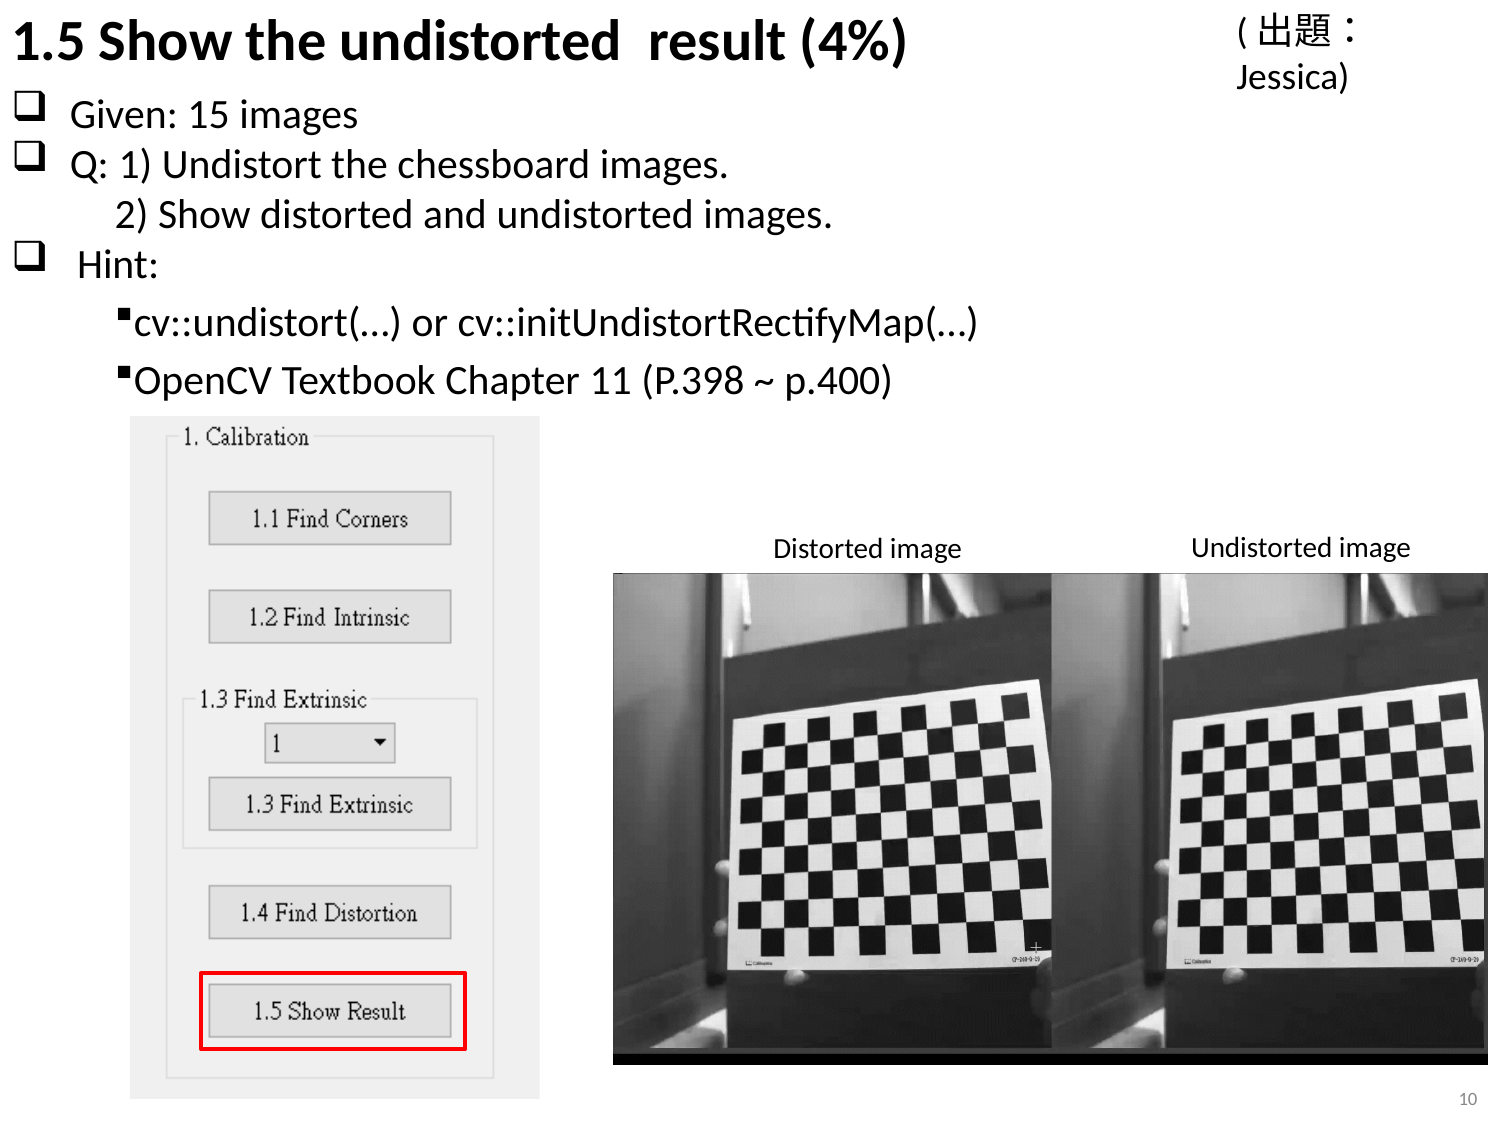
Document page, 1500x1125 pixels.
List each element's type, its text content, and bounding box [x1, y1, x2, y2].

title 1.5 Show the undistorted result (4%) [0, 1, 1221, 81]
list Given: 15 images Q: 1) Undistort the chessboard images. 2) Show distorted and undistorted images. Hint: cv::undistort(…) or cv::initUndistortRectifyMap(…) OpenCV Textbook Chapter 11 (P.398 ~ p.400) [0, 81, 1444, 444]
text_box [129, 415, 540, 1099]
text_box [612, 571, 1489, 1066]
text_box Undistorted image [1176, 521, 1464, 570]
slide_number 10 [1151, 1075, 1489, 1121]
text_box (出題：Jessica) [1221, 0, 1500, 105]
text_box Distorted image [758, 521, 996, 570]
